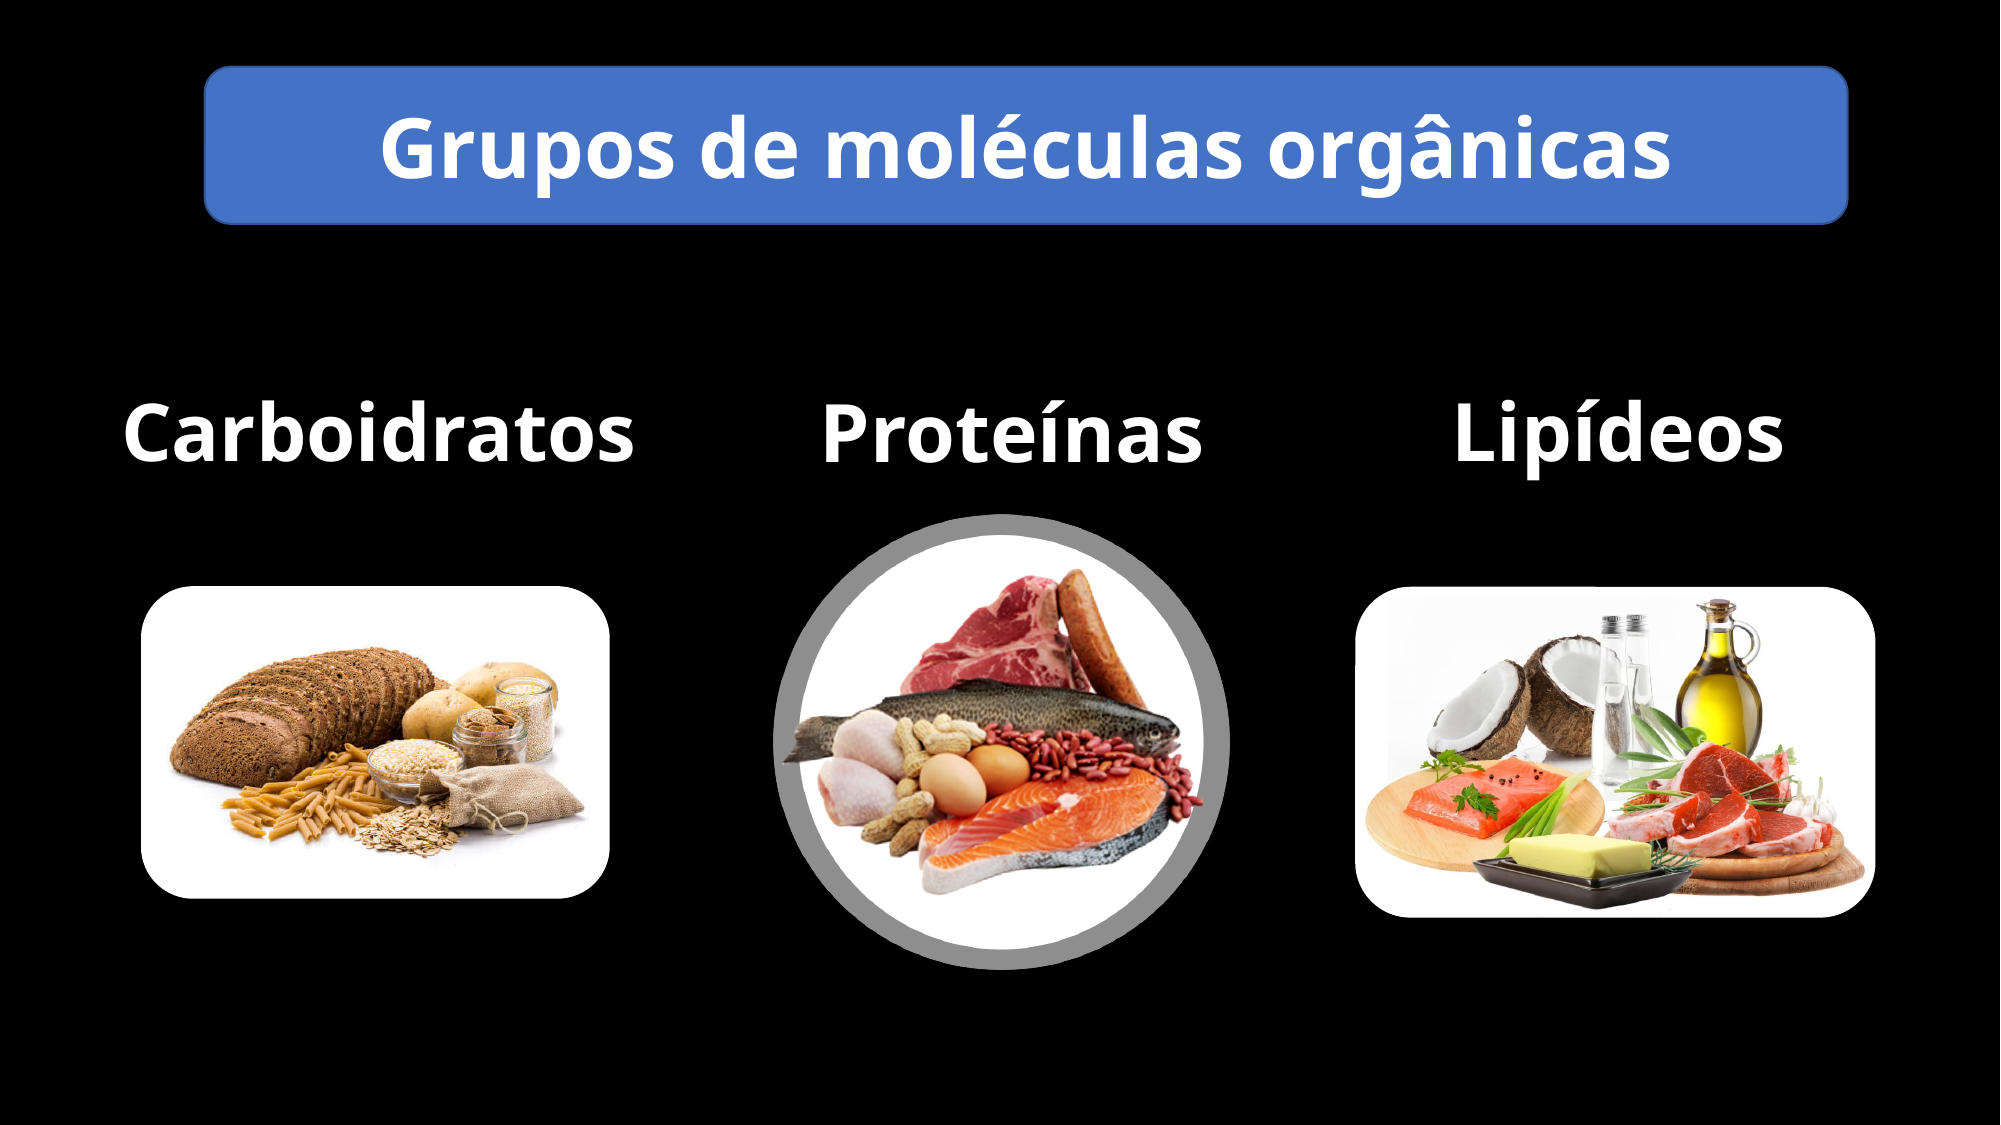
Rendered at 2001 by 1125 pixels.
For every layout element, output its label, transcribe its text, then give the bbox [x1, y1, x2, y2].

picture [1355, 586, 1876, 918]
text_box Carboidratos [95, 384, 663, 488]
text_box Grupos de moléculas orgânicas [204, 66, 1848, 224]
picture [140, 586, 610, 899]
text_box Proteínas [729, 384, 1296, 488]
text_box Lipídeos [1335, 383, 1902, 487]
picture [760, 514, 1230, 970]
